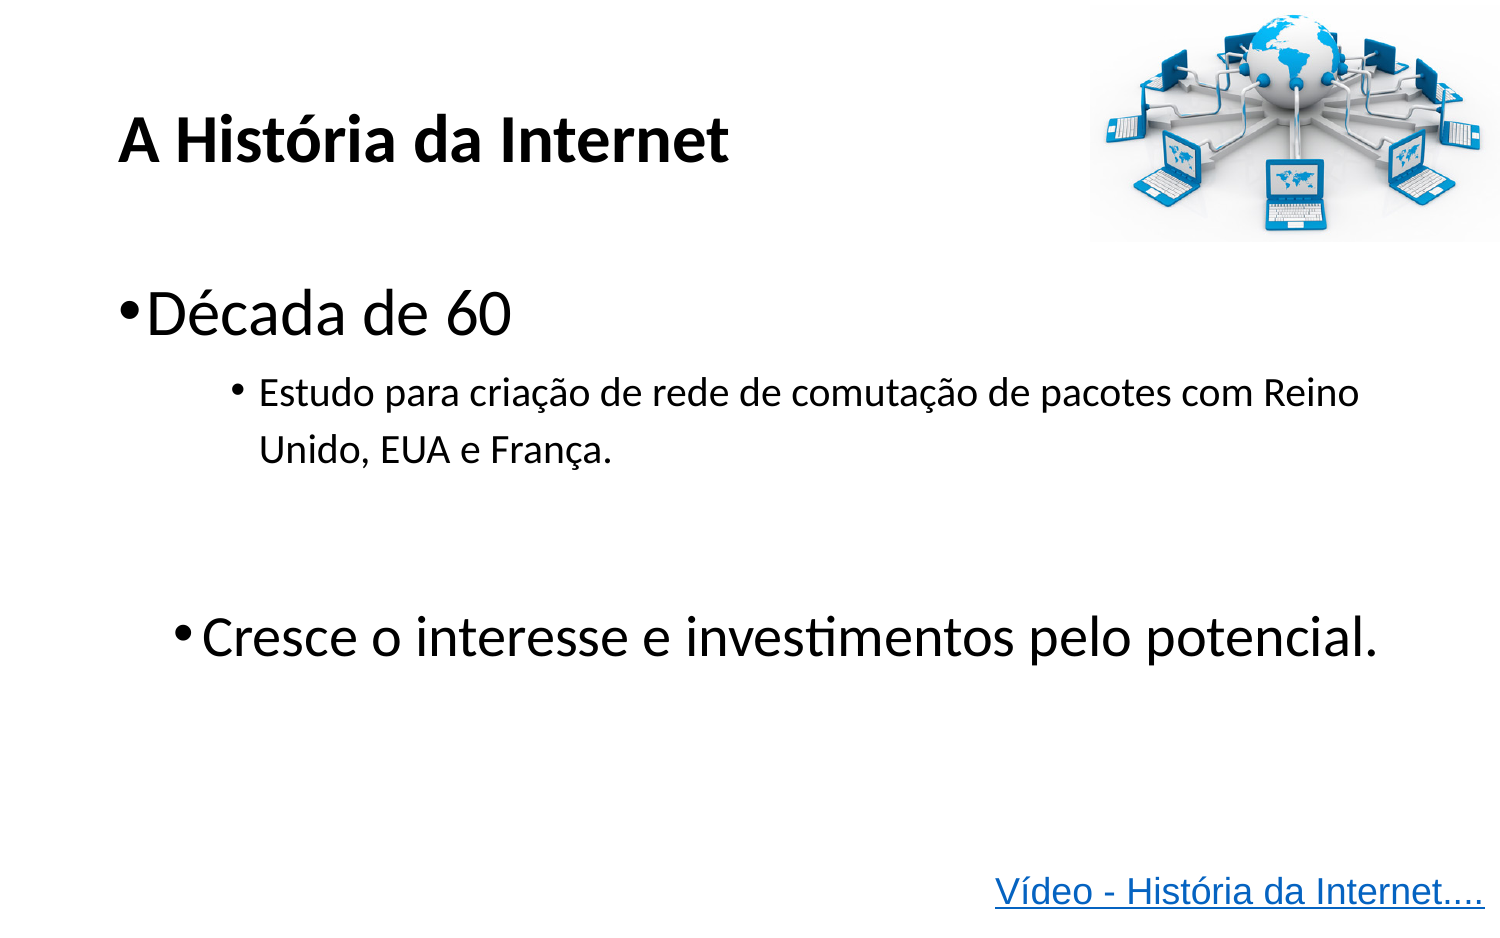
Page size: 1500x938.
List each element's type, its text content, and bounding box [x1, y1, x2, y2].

list Década de 60 Estudo para criação de rede de comutação de pacotes com Reino Unido, EUA e França. Cresce o interesse e investimentos pelo potencial. [103, 249, 1397, 845]
picture [1089, 5, 1500, 243]
title A História da Internet [103, 49, 1084, 232]
text_box Vídeo - História da Internet.... [909, 852, 1500, 938]
